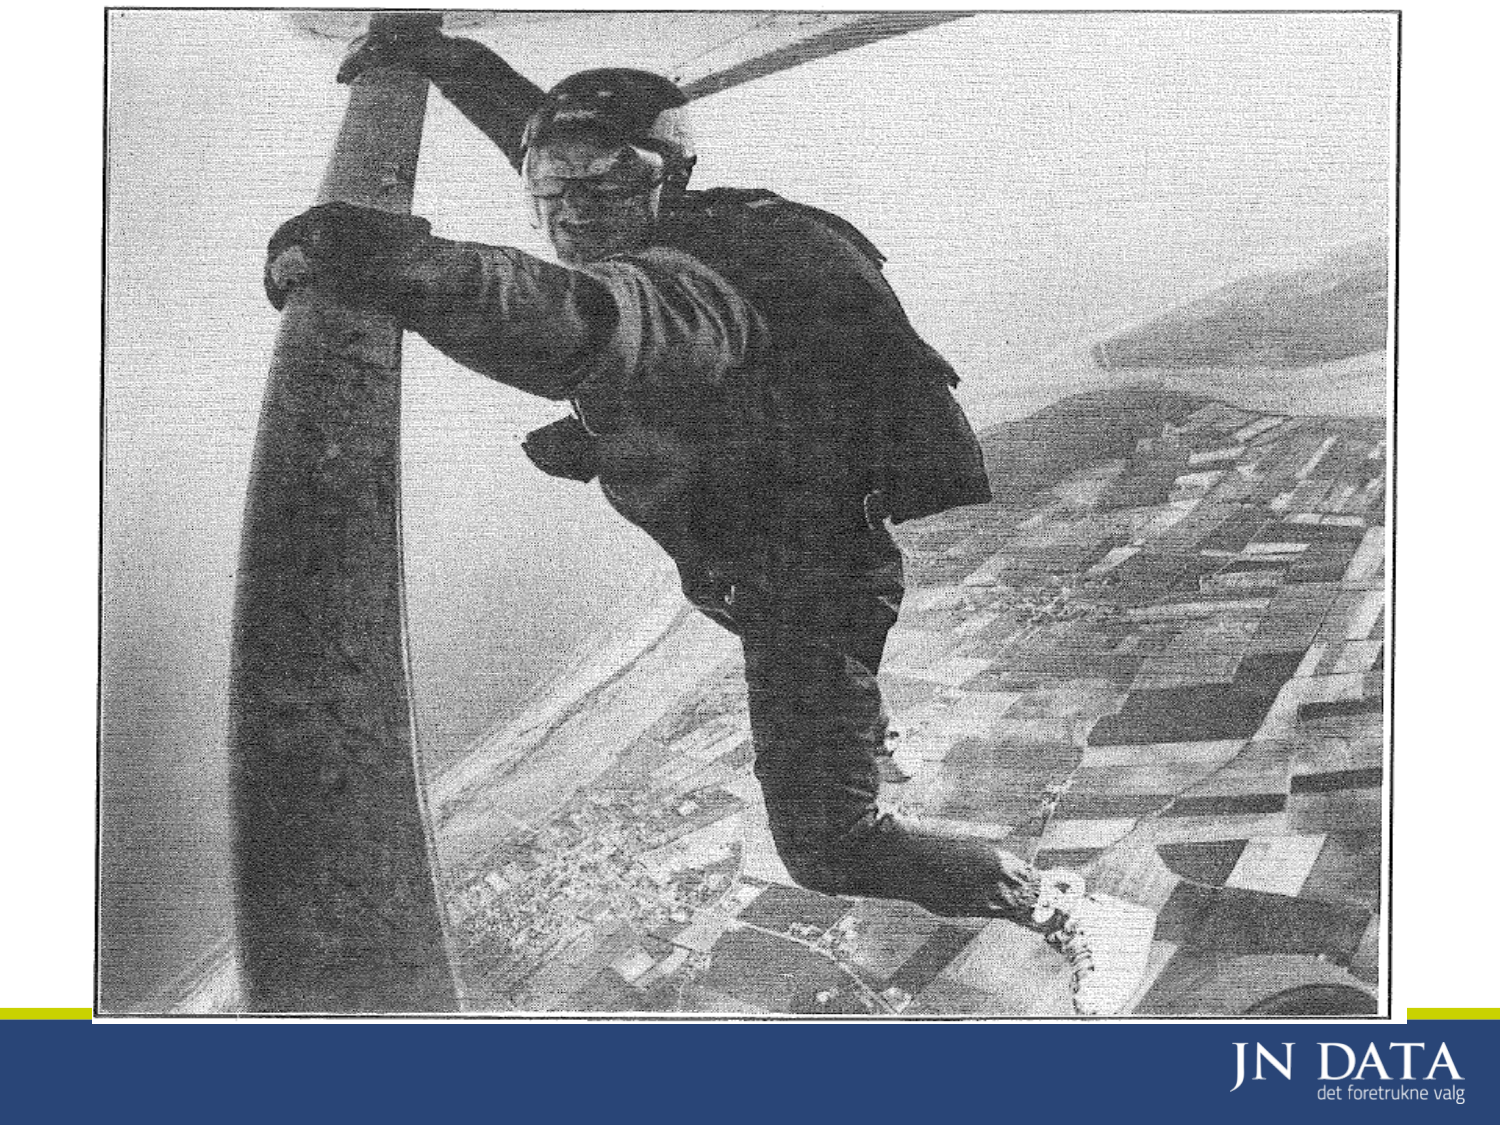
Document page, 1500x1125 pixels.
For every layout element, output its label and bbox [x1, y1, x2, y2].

picture [92, 0, 1408, 1024]
picture [1230, 1042, 1465, 1104]
